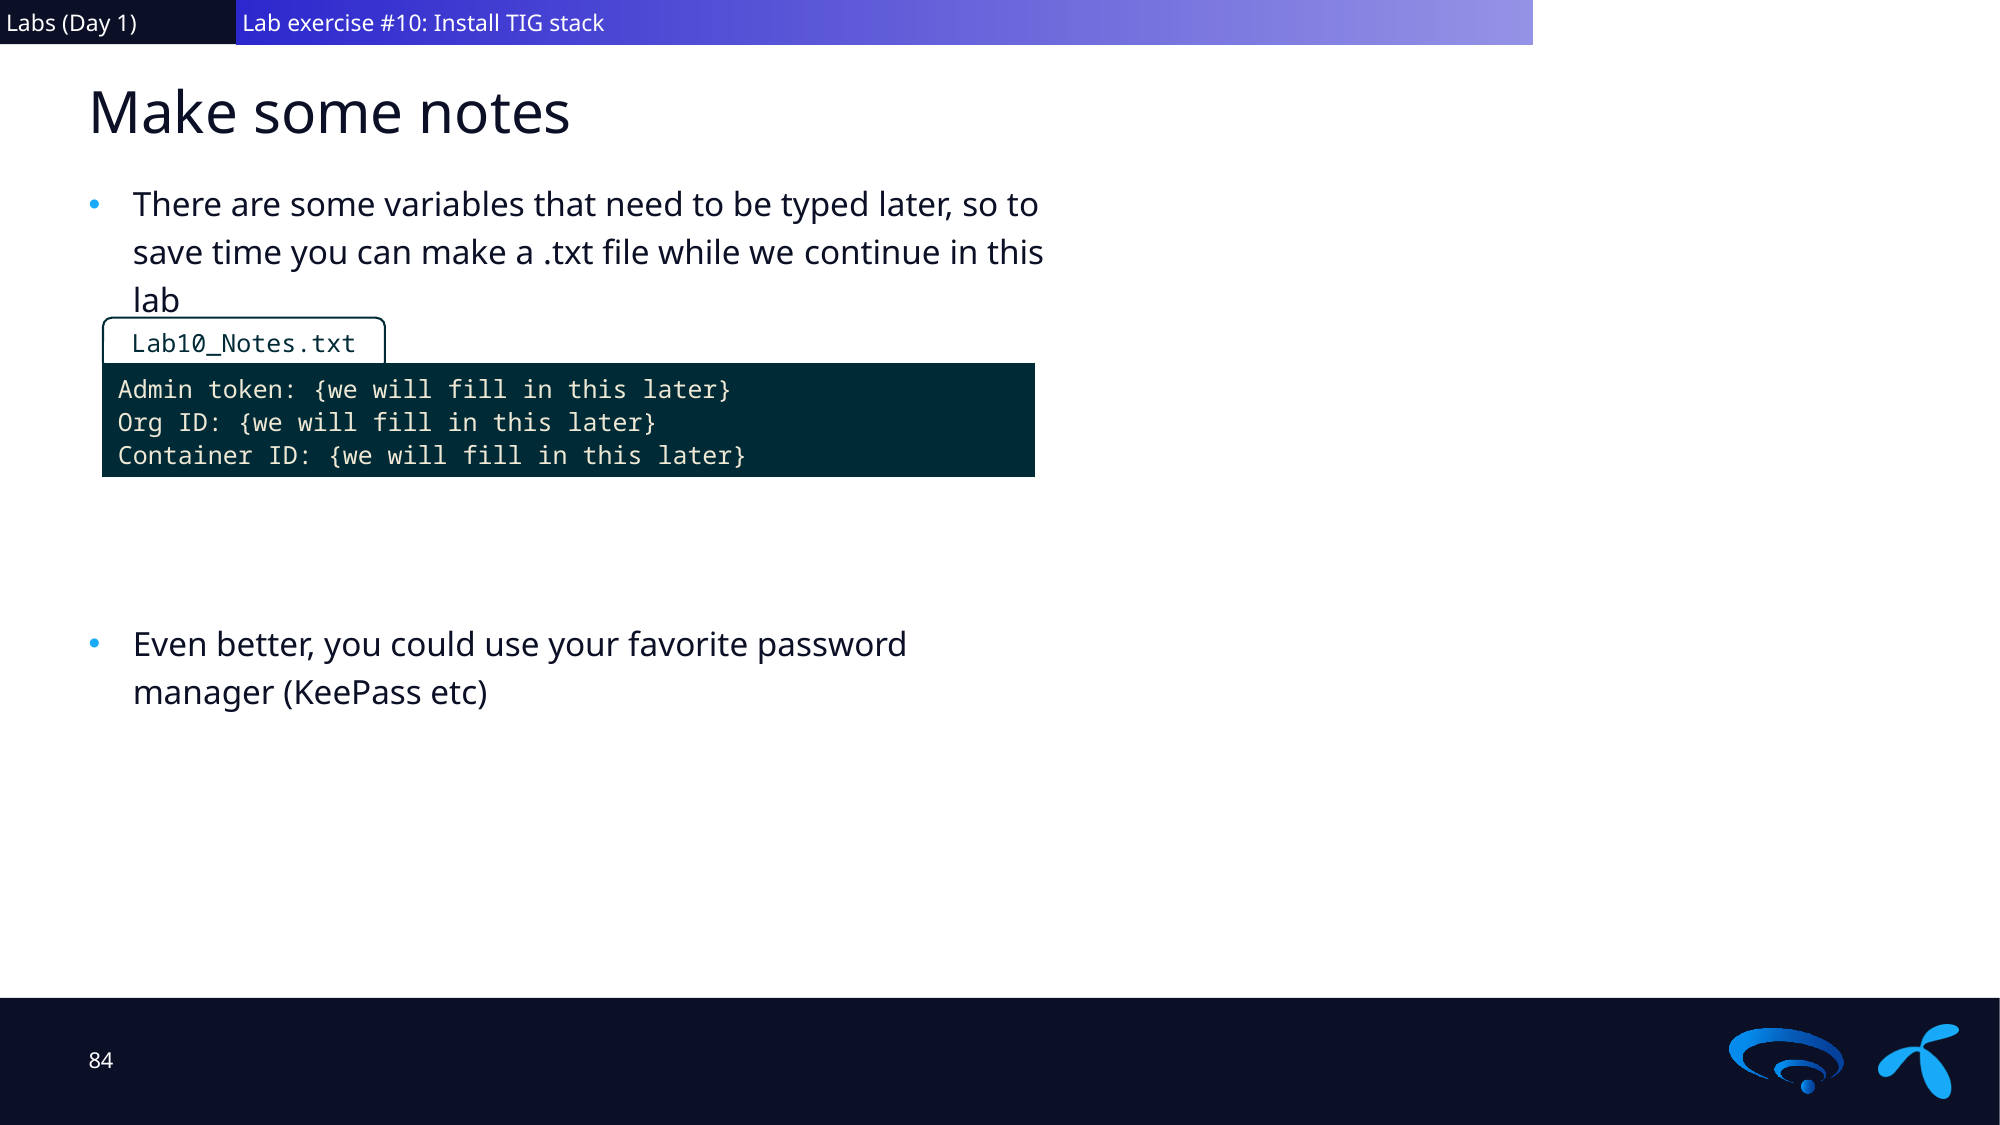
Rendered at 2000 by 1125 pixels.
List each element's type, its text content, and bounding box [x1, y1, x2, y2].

slide_number 84 [88, 1024, 237, 1099]
text_box Admin token: {we will fill in this later} Org ID: {we will fill in this later} Container ID: {we will fill in this later} [102, 363, 1035, 477]
text_box Lab exercise #10: Install TIG stack [236, 0, 1533, 45]
picture [1652, 1002, 1959, 1119]
footer Labs (Day 1) [0, 0, 236, 45]
list There are some variables that need to be typed later, so to save time you can make a .txt file while we continue in this lab Even better, you could use your favorite password manager (KeePass etc) [88, 146, 1049, 987]
text_box Lab10_Notes.txt [100, 315, 388, 373]
title Make some notes [88, 70, 1911, 160]
